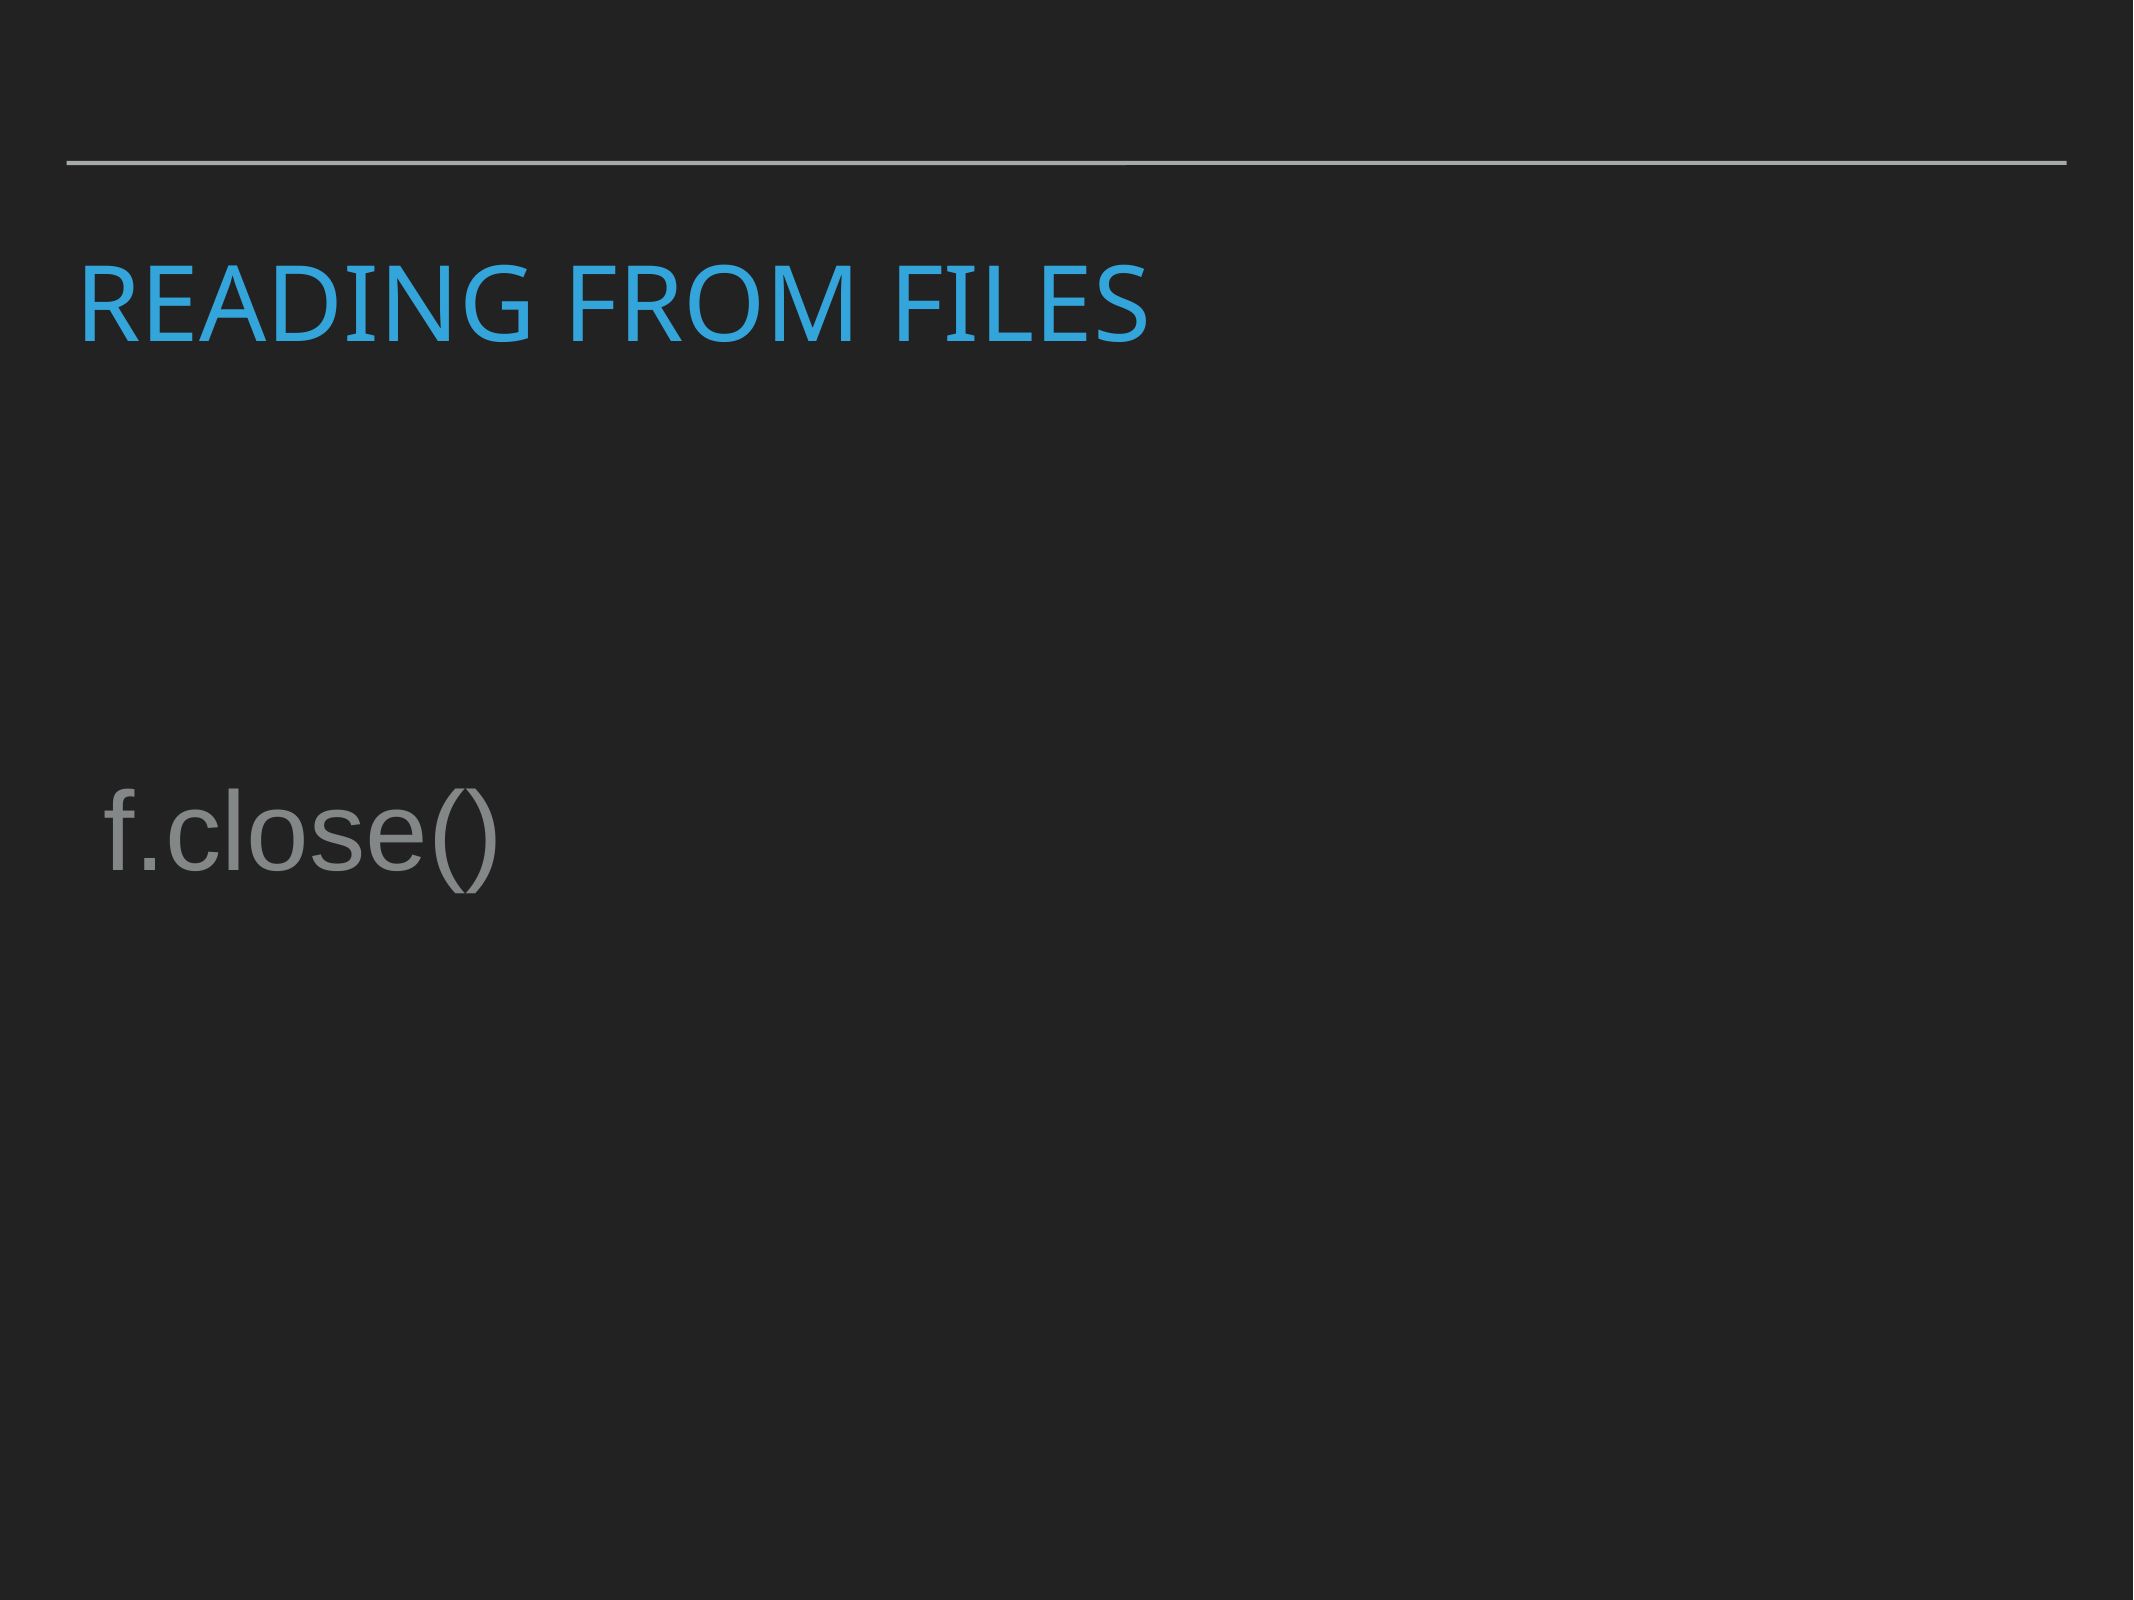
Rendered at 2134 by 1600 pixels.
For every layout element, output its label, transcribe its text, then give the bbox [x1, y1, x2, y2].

text_box f.close() [95, 749, 2083, 901]
title reading from files [66, 251, 2068, 372]
